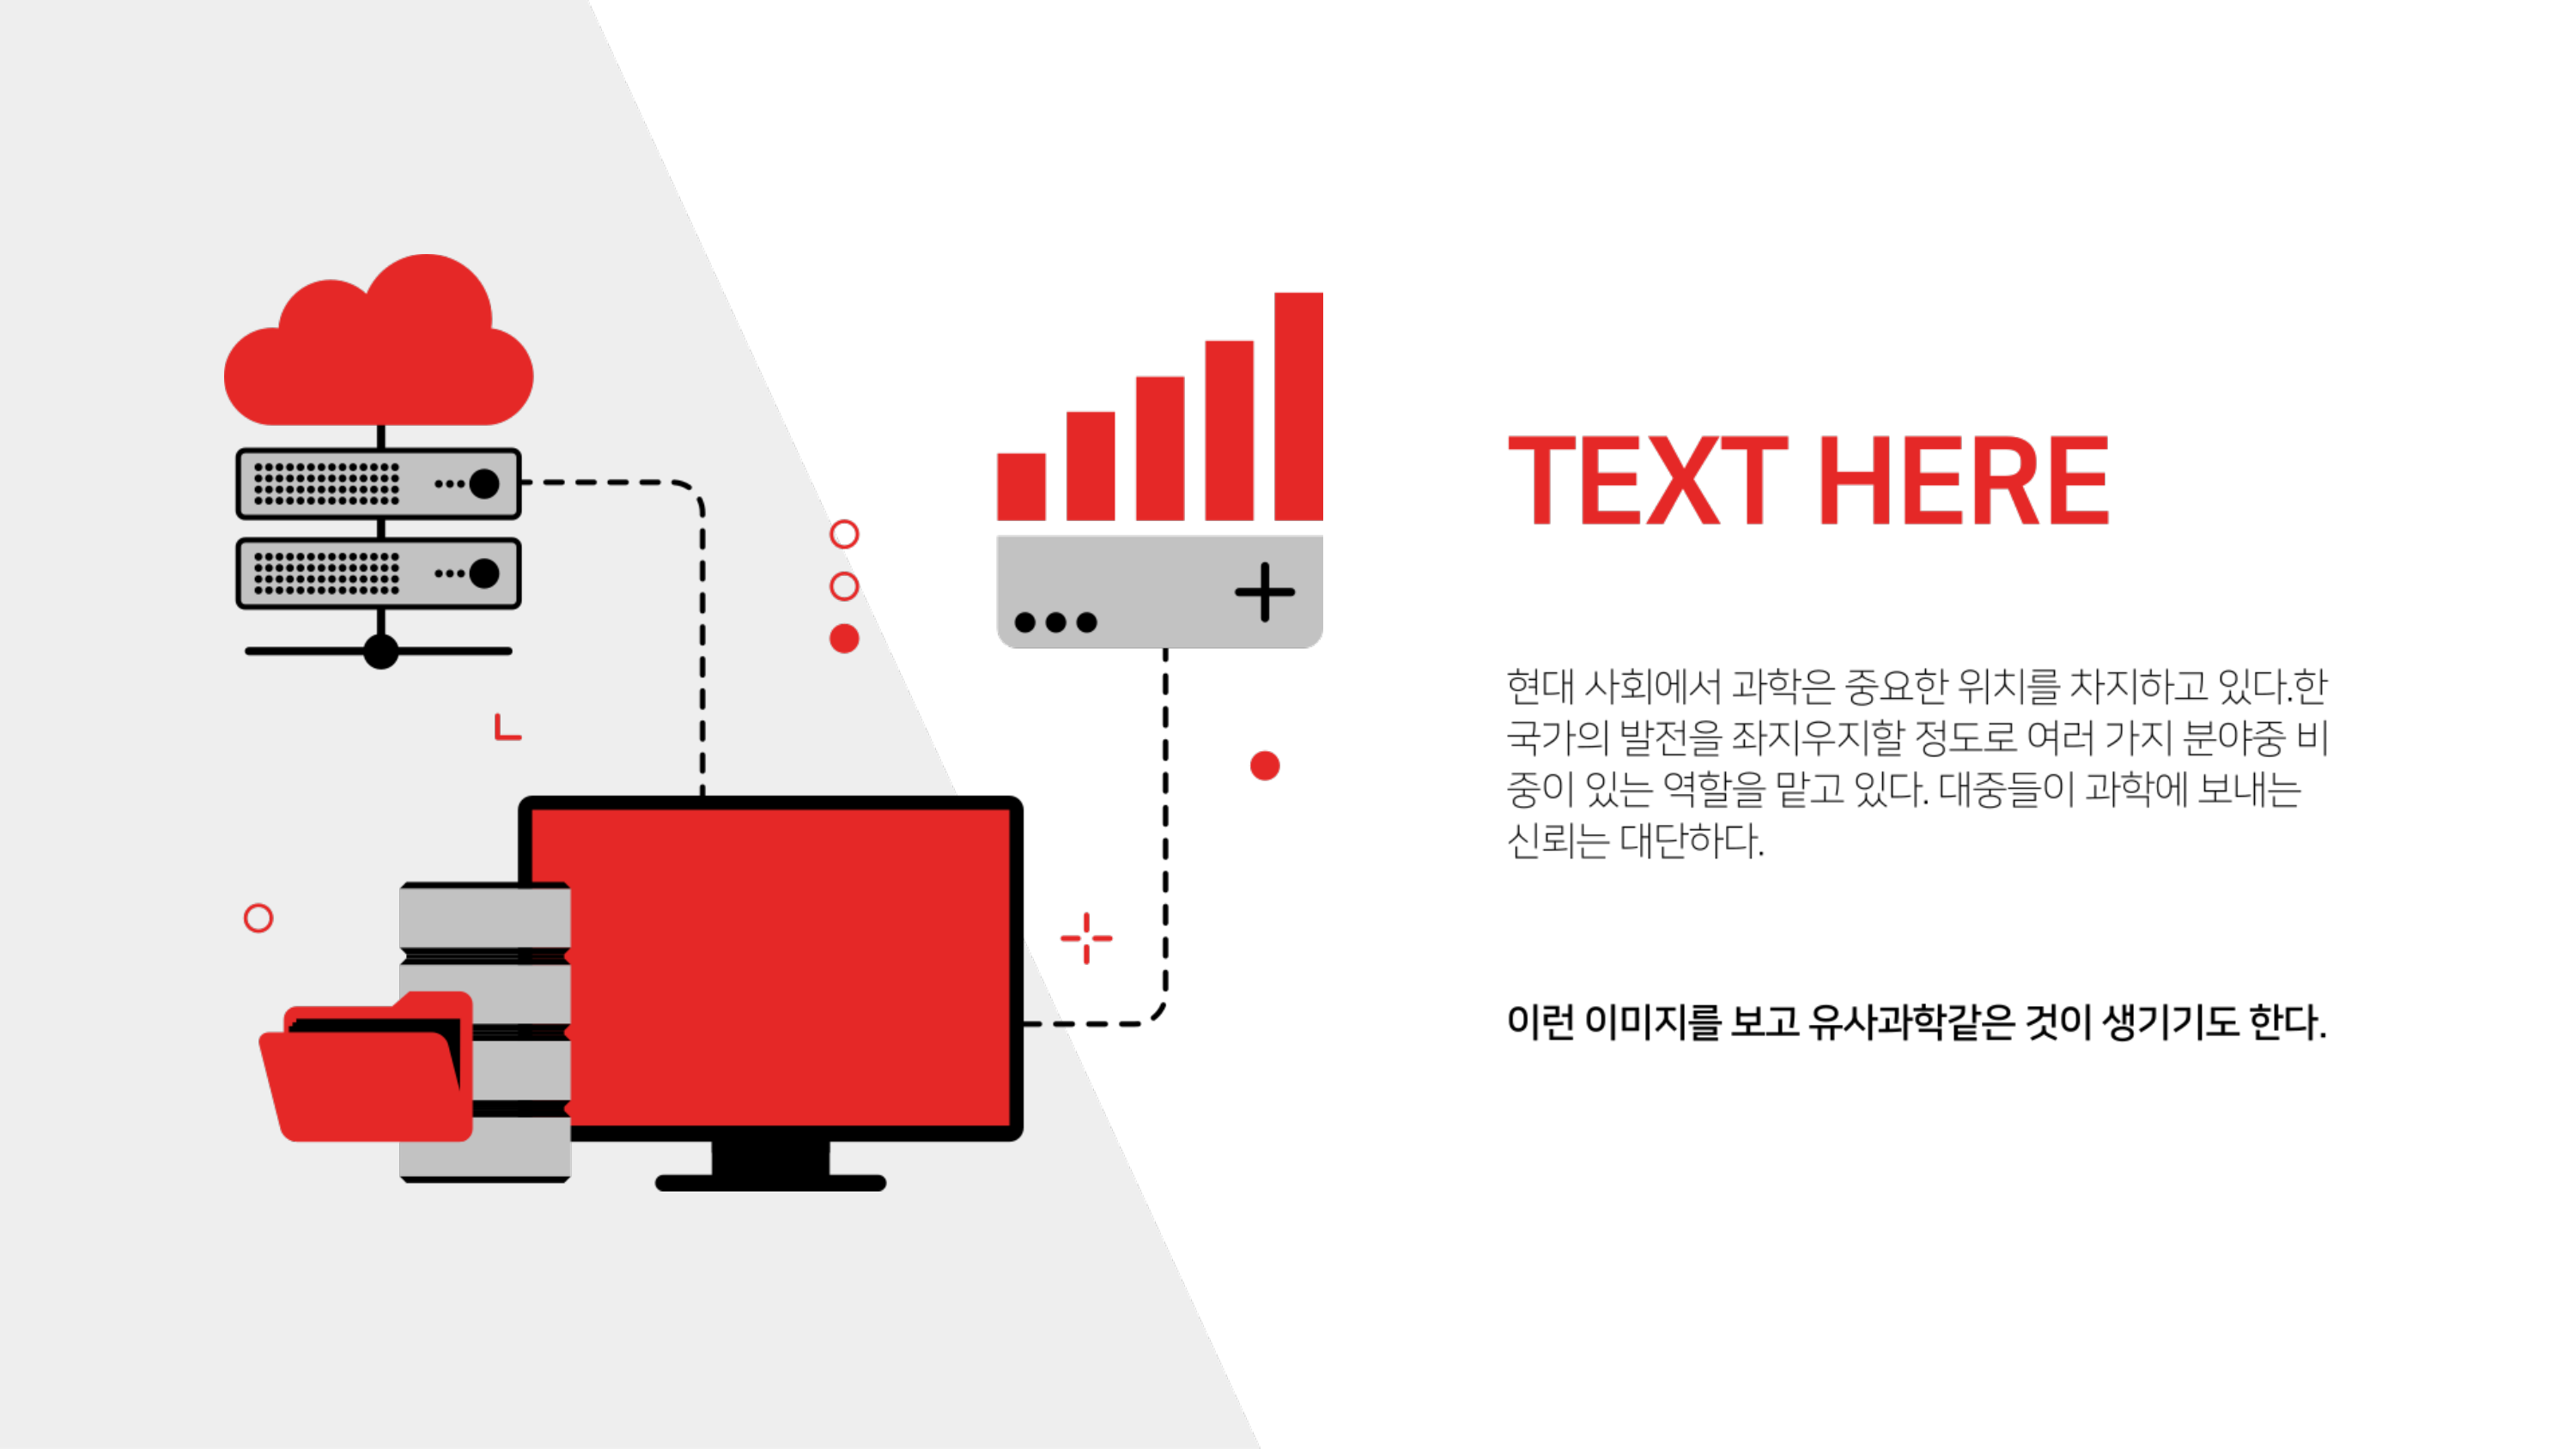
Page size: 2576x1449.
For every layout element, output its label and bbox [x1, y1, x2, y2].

picture [1501, 655, 2349, 888]
picture [1488, 381, 2171, 626]
text_box [0, 0, 1261, 1449]
text_box [224, 254, 1323, 1191]
picture [1501, 991, 2351, 1070]
